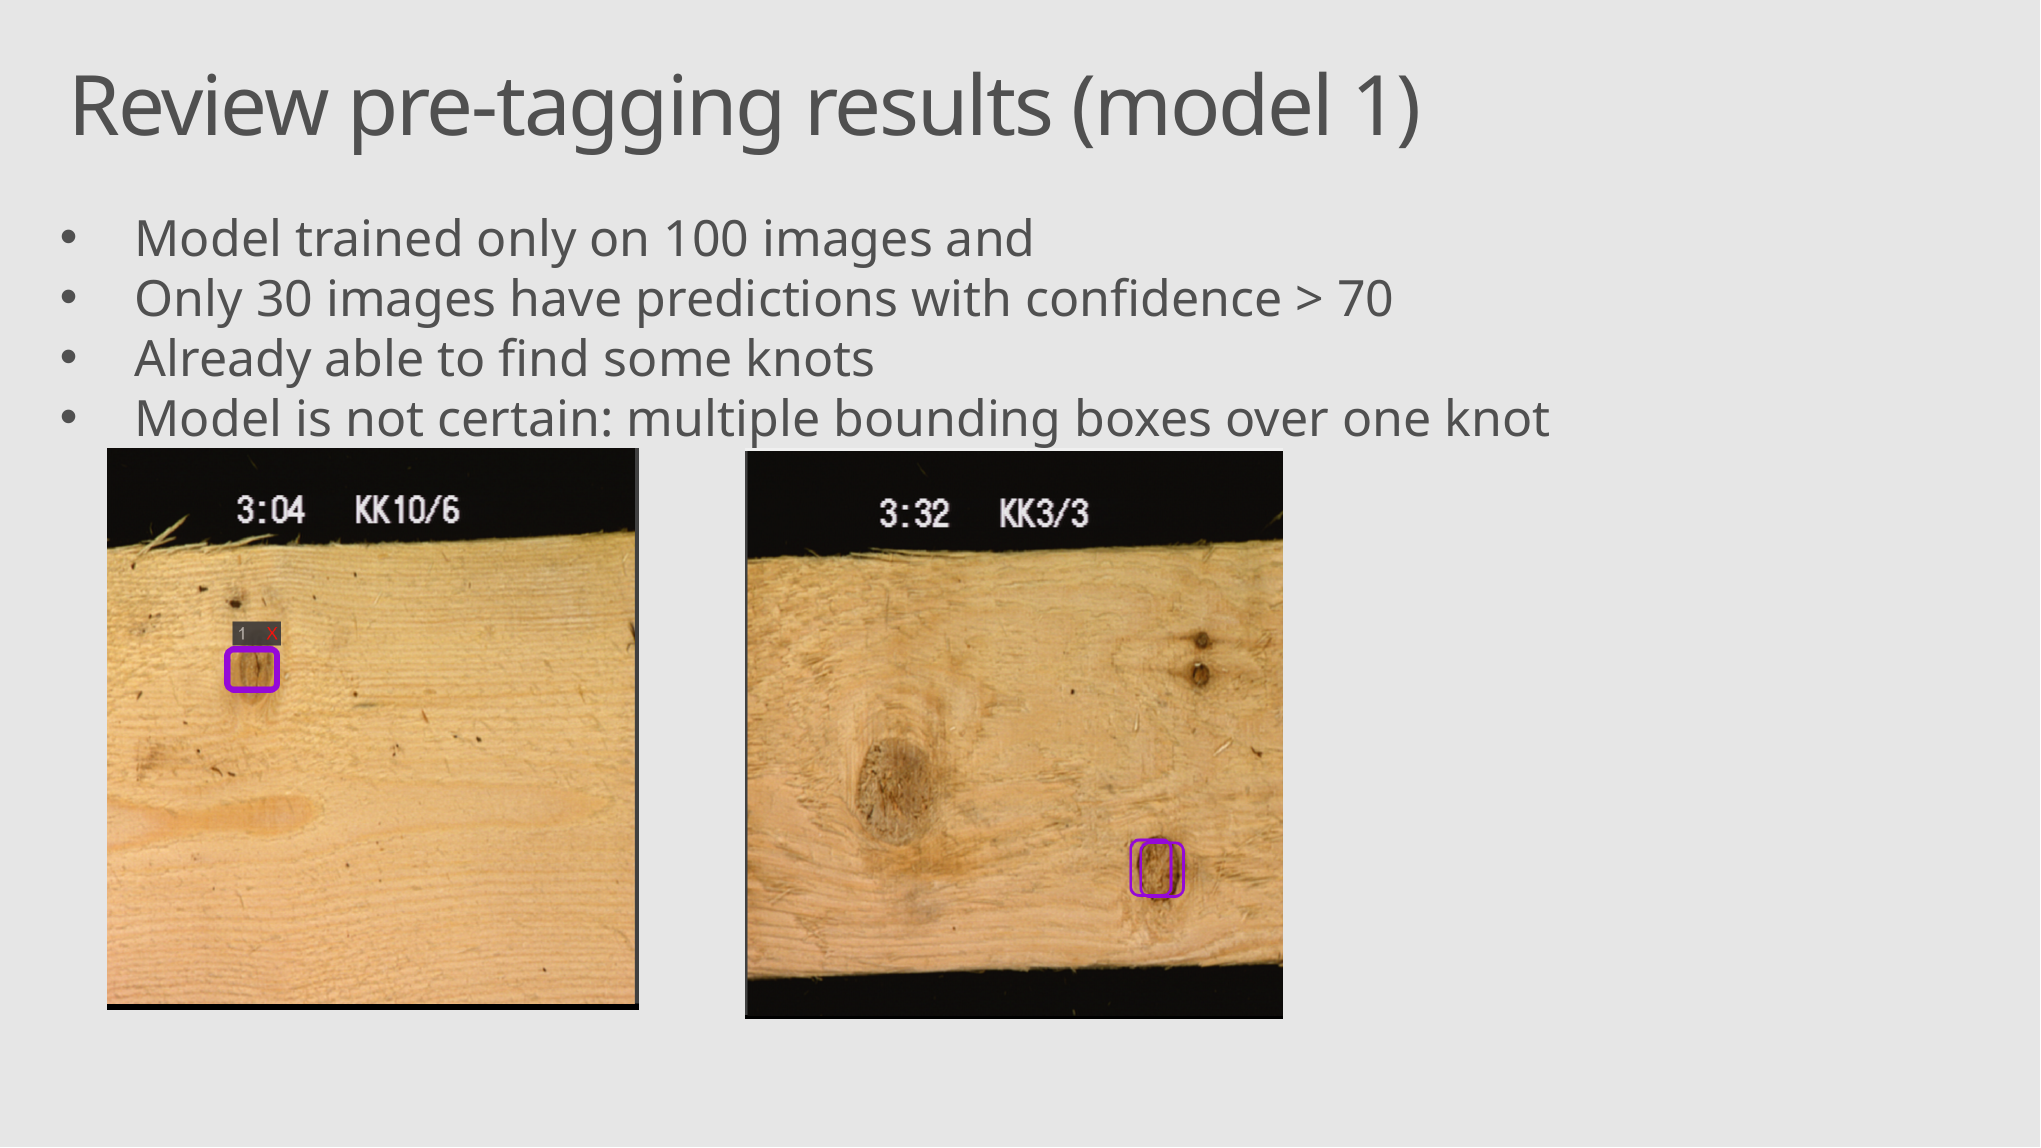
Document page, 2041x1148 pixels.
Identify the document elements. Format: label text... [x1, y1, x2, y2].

picture [744, 448, 1283, 1019]
text_box Model trained only on 100 images and Only 30 images have predictions with confidence > 70 Already able to find some knots Model is not certain: multiple bounding boxes over one knot [45, 198, 1720, 454]
picture [107, 448, 639, 1010]
title Review pre-tagging results (model 1) [45, 48, 1996, 199]
